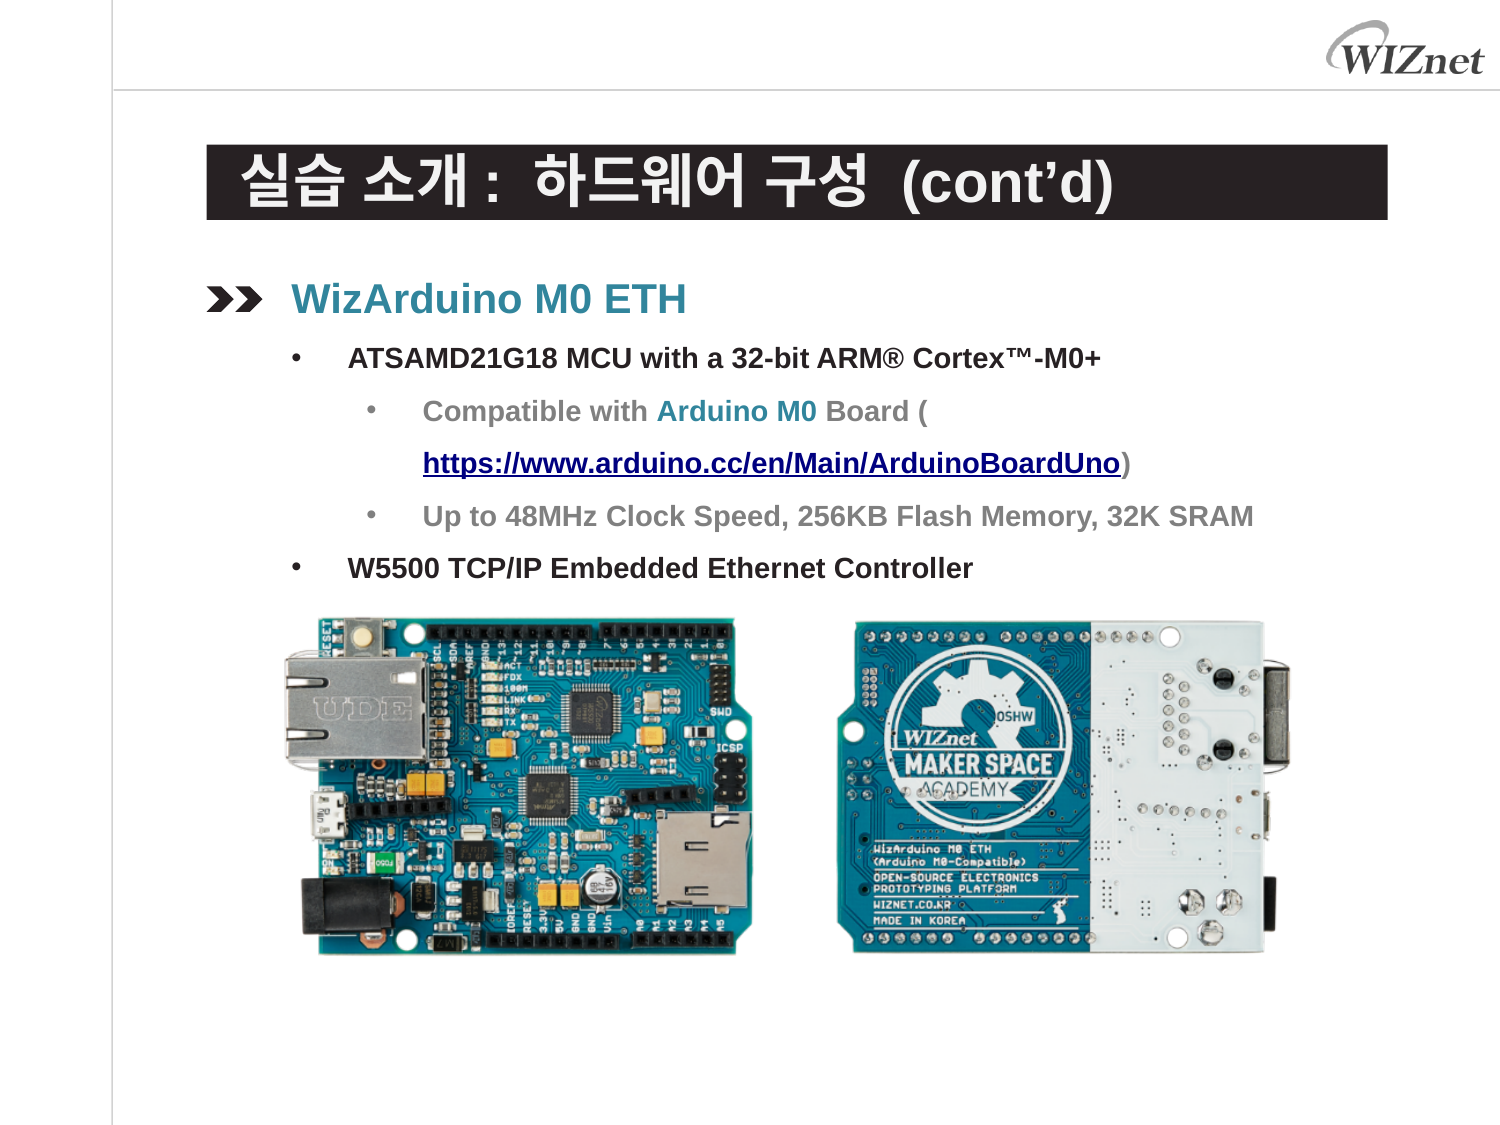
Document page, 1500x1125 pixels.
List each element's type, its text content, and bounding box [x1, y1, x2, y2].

text_box 실습 소개: 하드웨어 구성 (cont’d) [194, 137, 1447, 222]
picture [1326, 20, 1485, 74]
picture [182, 514, 1400, 1060]
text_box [206, 264, 1426, 596]
